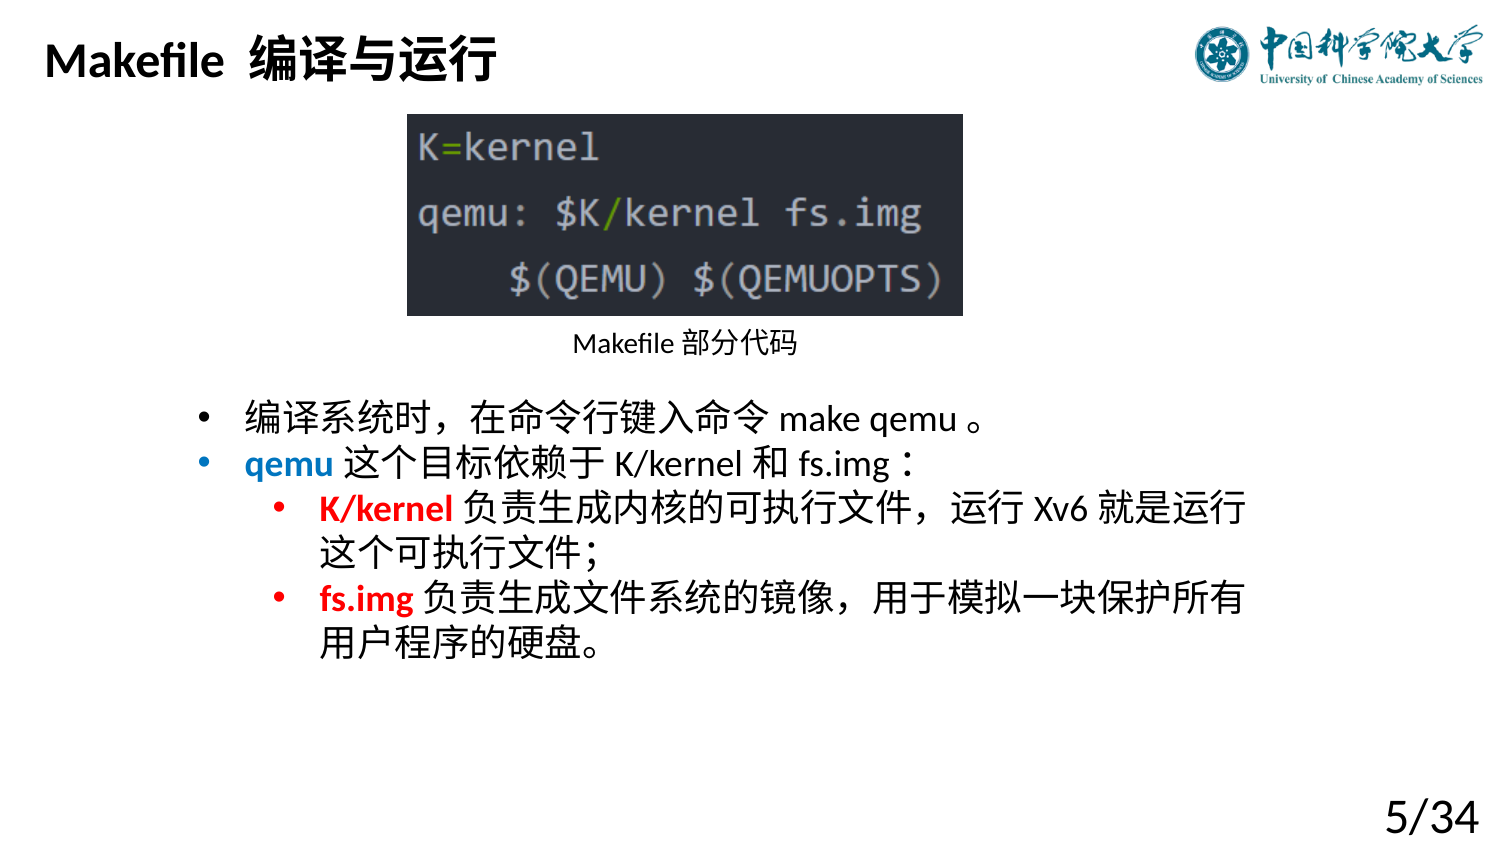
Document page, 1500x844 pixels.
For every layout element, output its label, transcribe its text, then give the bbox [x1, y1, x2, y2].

text_box 编译系统时，在命令行键入命令make qemu。 qemu这个目标依赖于K/kernel和fs.img： K/kernel负责生成内核的可执行文件，运行Xv6就是运行这个可执行文件； fs.img负责生成文件系统的镜像，用于模拟一块保护所有用户程序的硬盘。 [182, 386, 1264, 672]
text_box Makefile 编译与运行 [29, 20, 514, 95]
picture [407, 114, 963, 316]
text_box 5/34 [1364, 776, 1500, 844]
text_box Makefile部分代码 [557, 316, 889, 367]
picture [1194, 20, 1484, 90]
